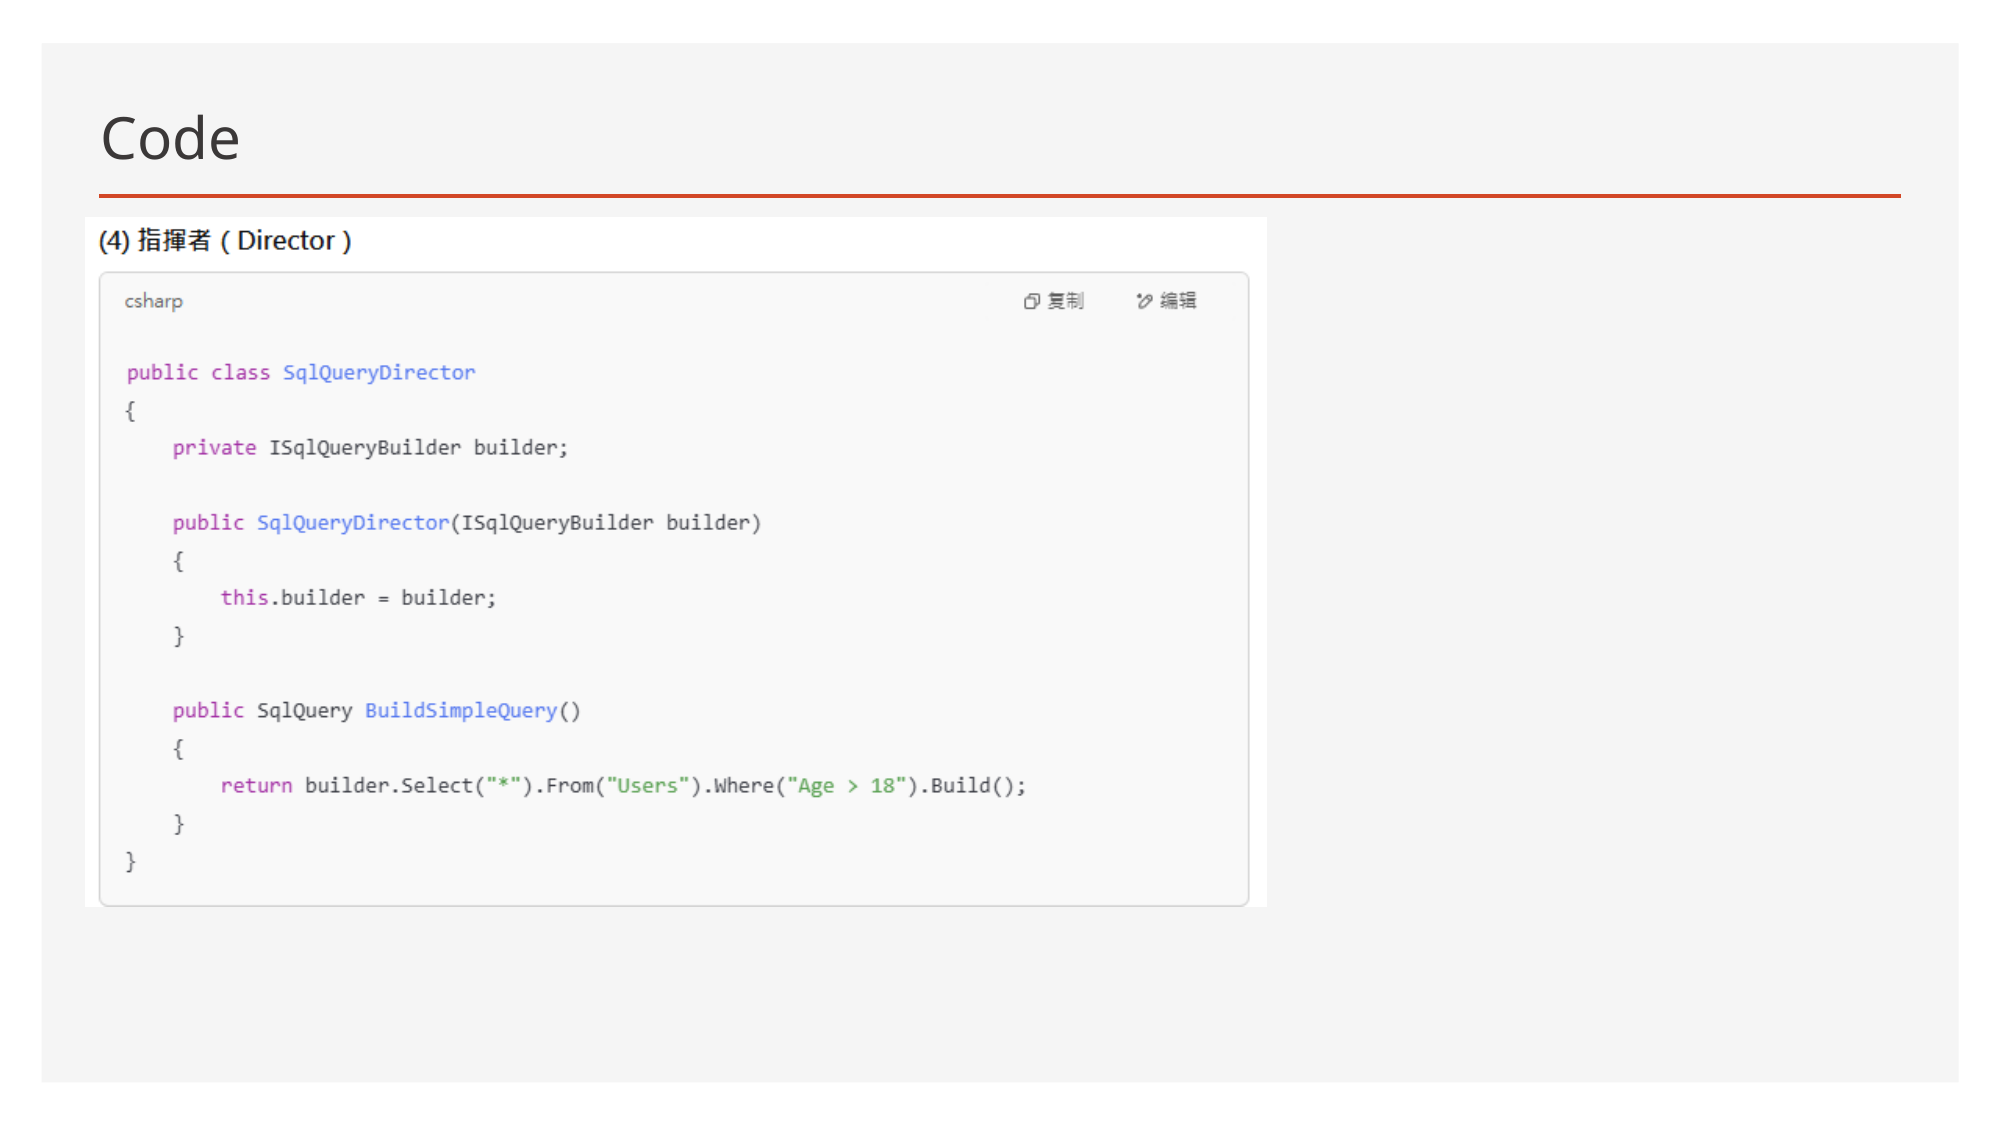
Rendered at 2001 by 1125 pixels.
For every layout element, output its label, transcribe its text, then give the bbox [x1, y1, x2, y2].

title Code [85, 73, 1214, 179]
picture [85, 217, 1267, 908]
